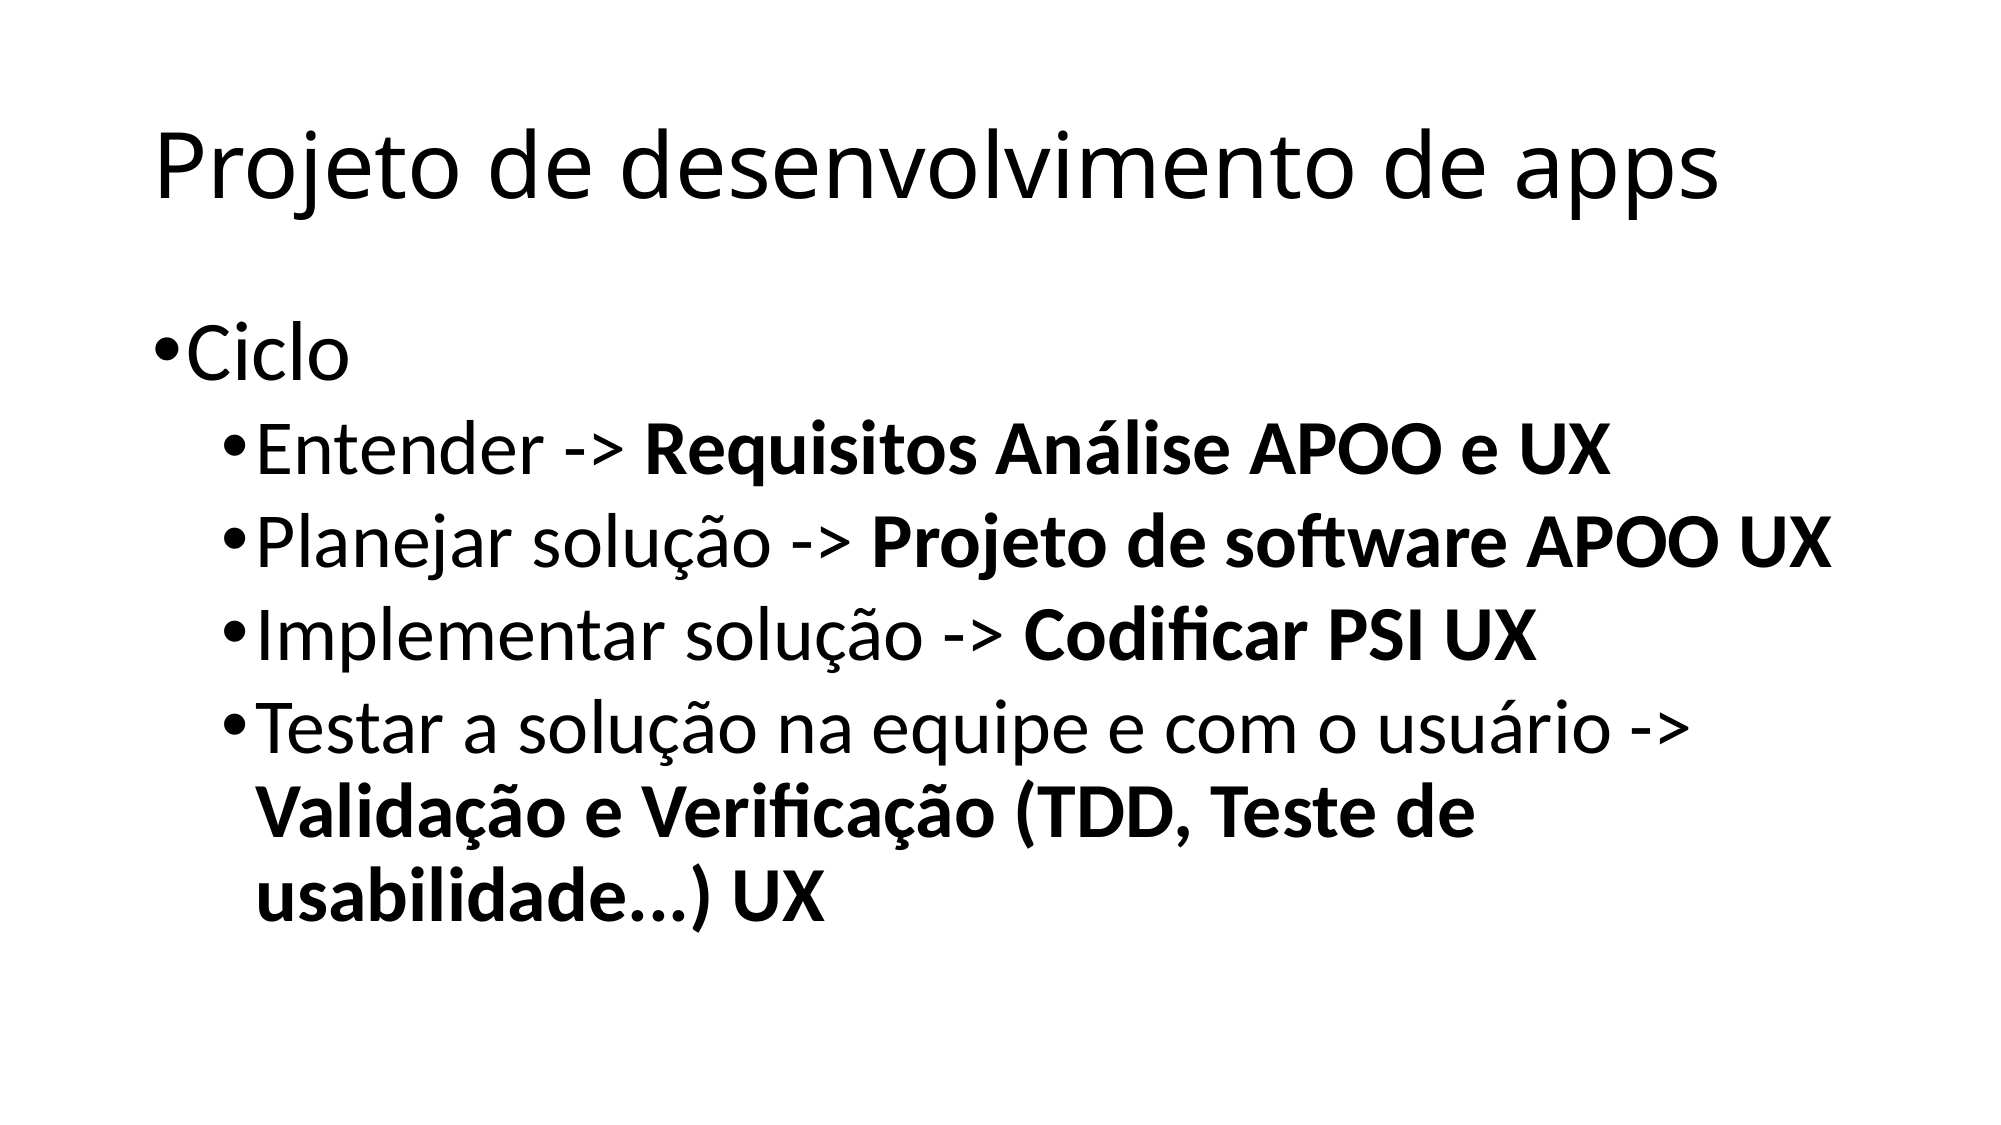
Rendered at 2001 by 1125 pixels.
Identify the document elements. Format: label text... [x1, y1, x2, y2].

title Projeto de desenvolvimento de apps [137, 59, 1863, 278]
list Ciclo Entender -> Requisitos Análise APOO e UX Planejar solução -> Projeto de software APOO UX Implementar solução -> Codificar PSI UX Testar a solução na equipe e com o usuário -> Validação e Verificação (TDD, Teste de usabilidade...) UX [137, 299, 1863, 1014]
